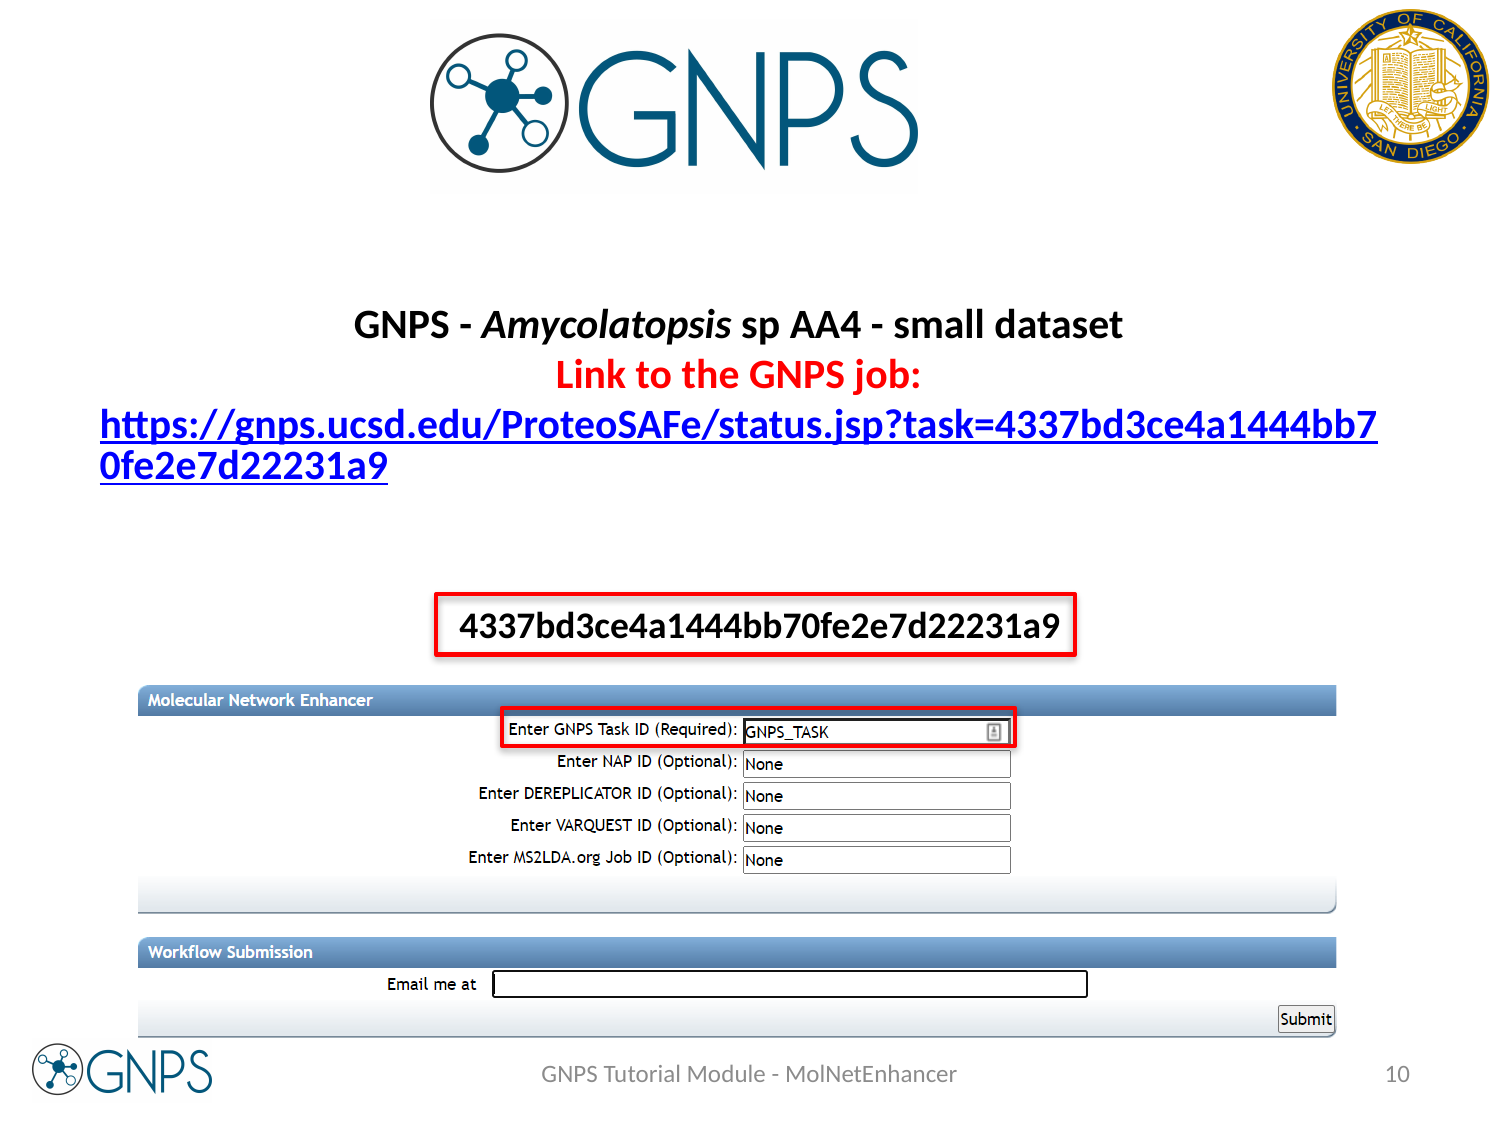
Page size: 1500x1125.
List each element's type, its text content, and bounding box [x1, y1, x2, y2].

text_box GNPS - Amycolatopsis sp AA4 - small dataset Link to the GNPS job: https://gnps.ucsd.edu/ProteoSAFe/status.jsp?task=4337bd3ce4a1444bb70fe2e7d22231a9 [84, 289, 1393, 454]
slide_number 10 [1074, 1042, 1425, 1103]
picture [430, 19, 919, 194]
picture [31, 679, 1337, 1103]
text_box [435, 593, 1076, 655]
footer GNPS Tutorial Module - MolNetEnhancer [512, 1047, 988, 1103]
picture [1279, 7, 1500, 165]
